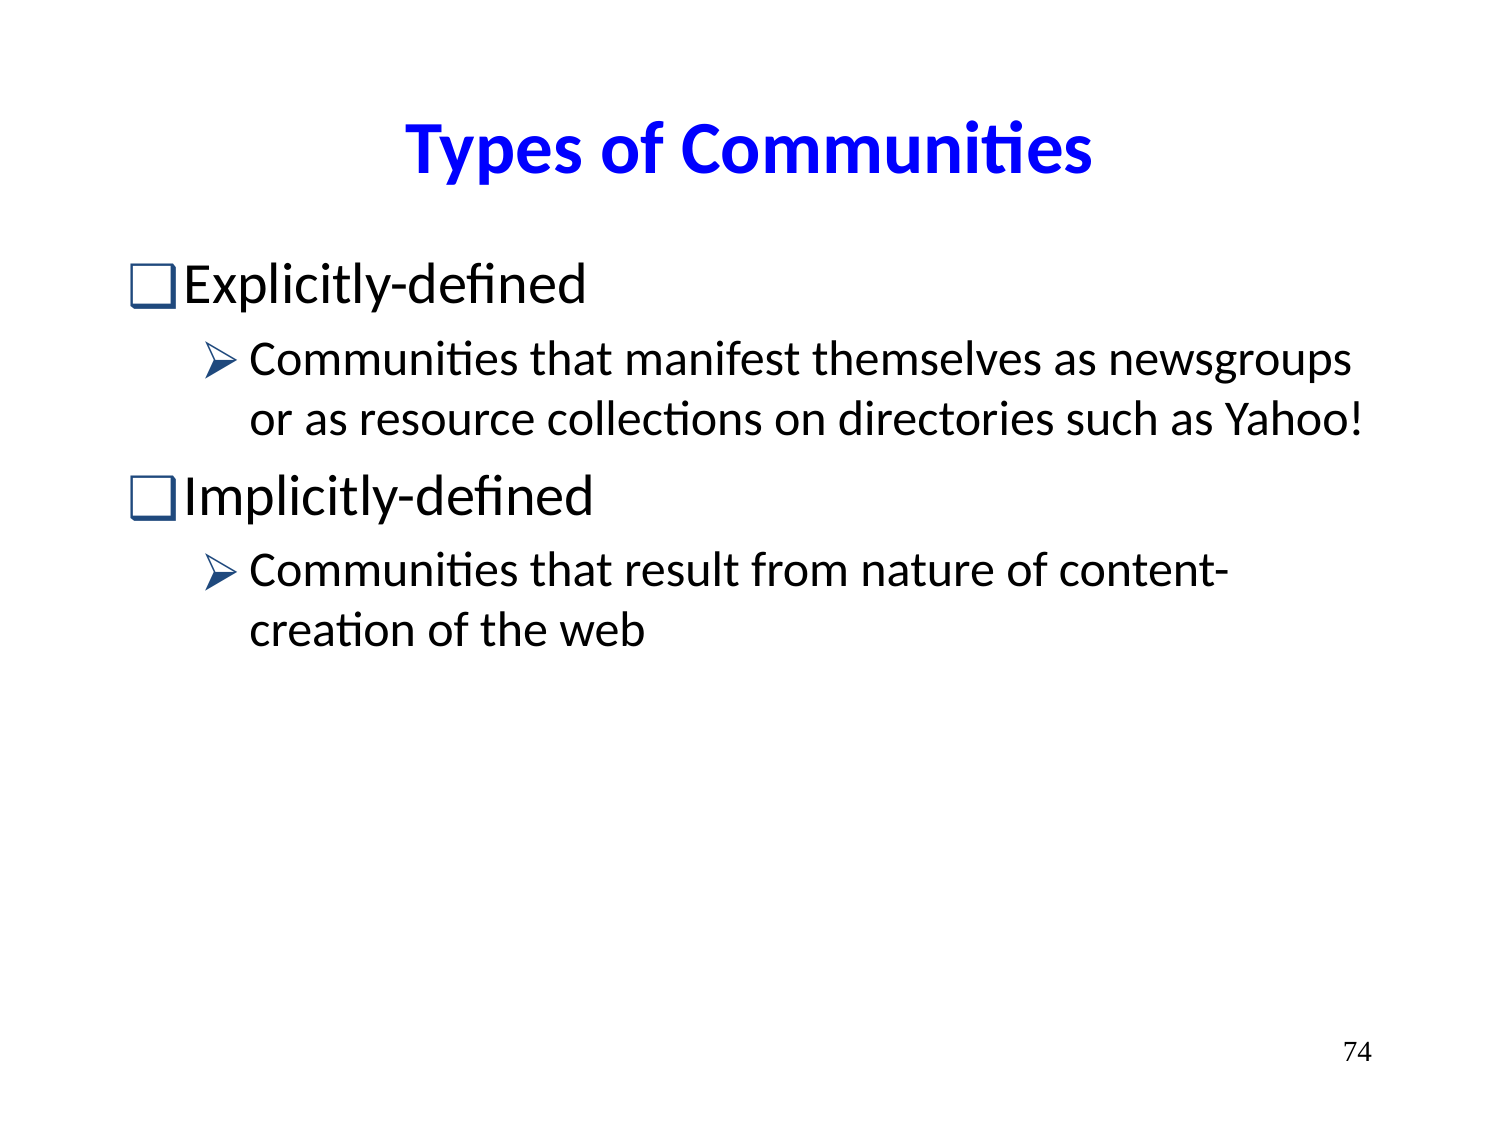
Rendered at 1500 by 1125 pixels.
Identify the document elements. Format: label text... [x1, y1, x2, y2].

list Explicitly-defined Communities that manifest themselves as newsgroups or as resource collections on directories such as Yahoo! Implicitly-defined Communities that result from nature of content-creation of the web [112, 237, 1388, 1000]
title Types of Communities [112, 50, 1388, 237]
slide_number ‹#› [1074, 1025, 1388, 1100]
